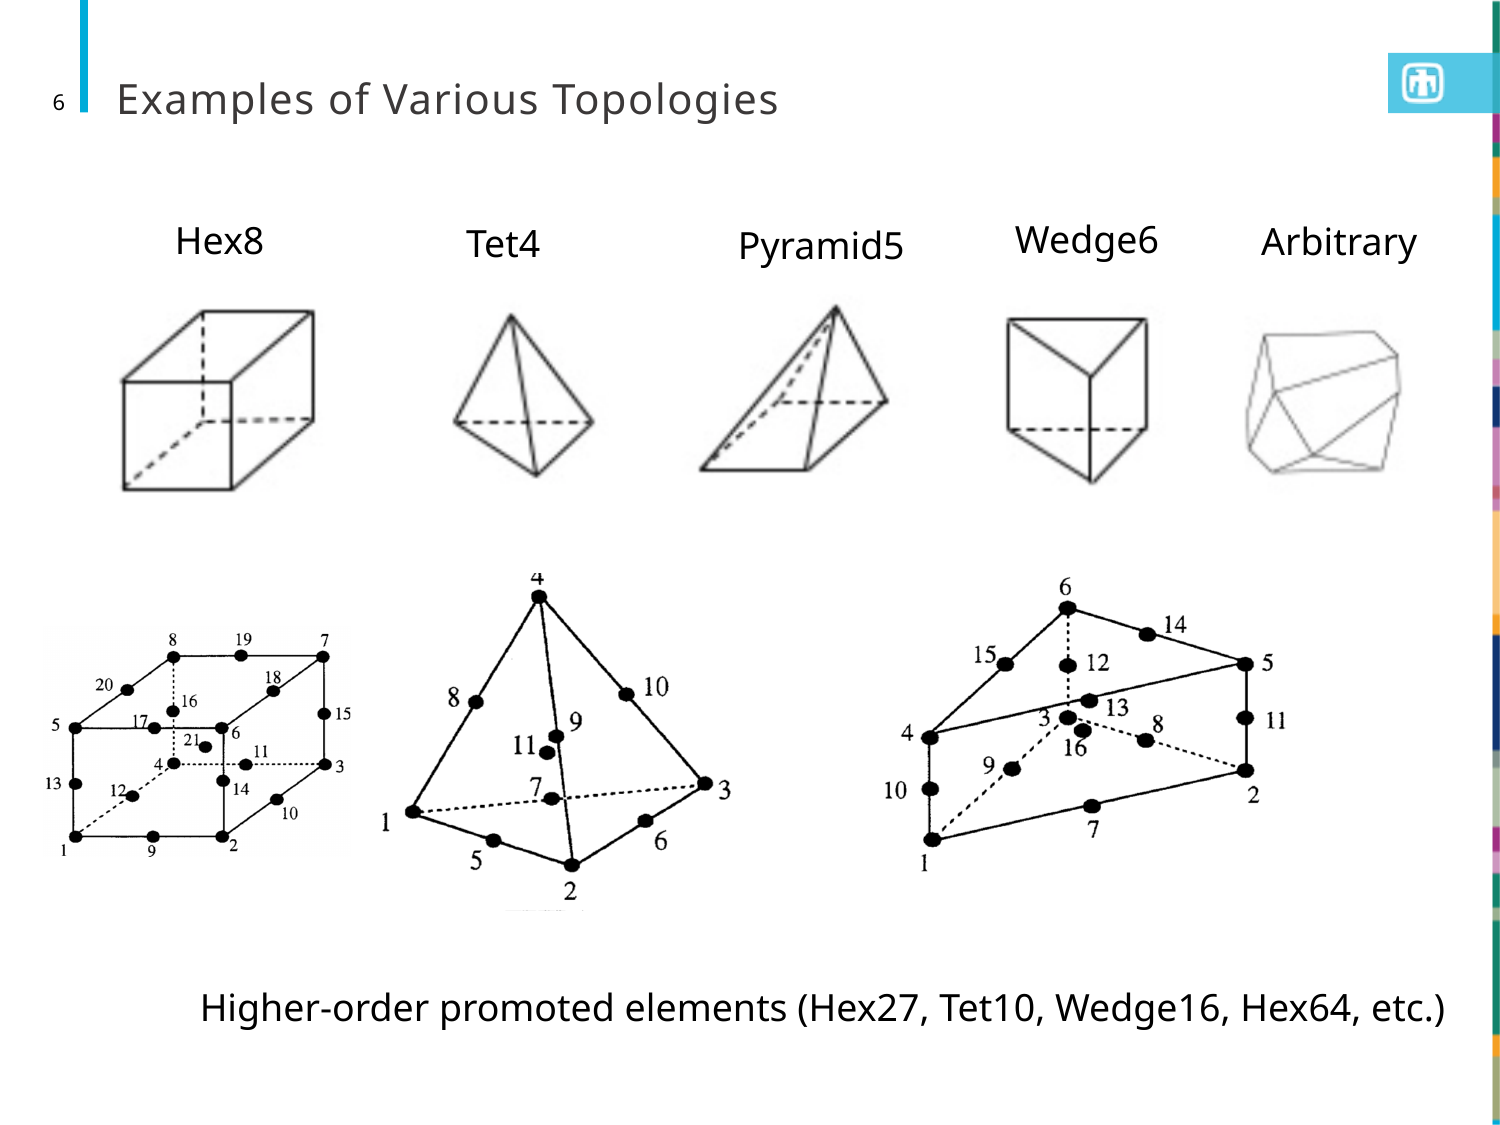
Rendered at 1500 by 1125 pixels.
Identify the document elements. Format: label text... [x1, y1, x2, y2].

picture [657, 293, 920, 504]
picture [43, 572, 801, 911]
picture [968, 303, 1435, 535]
picture [1493, 1, 1500, 215]
slide_number 6 [7, 73, 80, 133]
picture [83, 273, 610, 532]
text_box Tet4 [451, 212, 556, 270]
title Examples of Various Topologies [101, 36, 1339, 131]
picture [1493, 330, 1499, 1120]
picture [876, 572, 1292, 882]
picture [1401, 62, 1445, 104]
text_box Higher-order promoted elements (Hex27, Tet10, Wedge16, Hex64, etc.) [184, 976, 1461, 1037]
text_box Pyramid5 [723, 214, 920, 275]
text_box Arbitrary [1246, 210, 1433, 270]
text_box Hex8 [160, 210, 280, 270]
text_box Wedge6 [1000, 208, 1174, 269]
